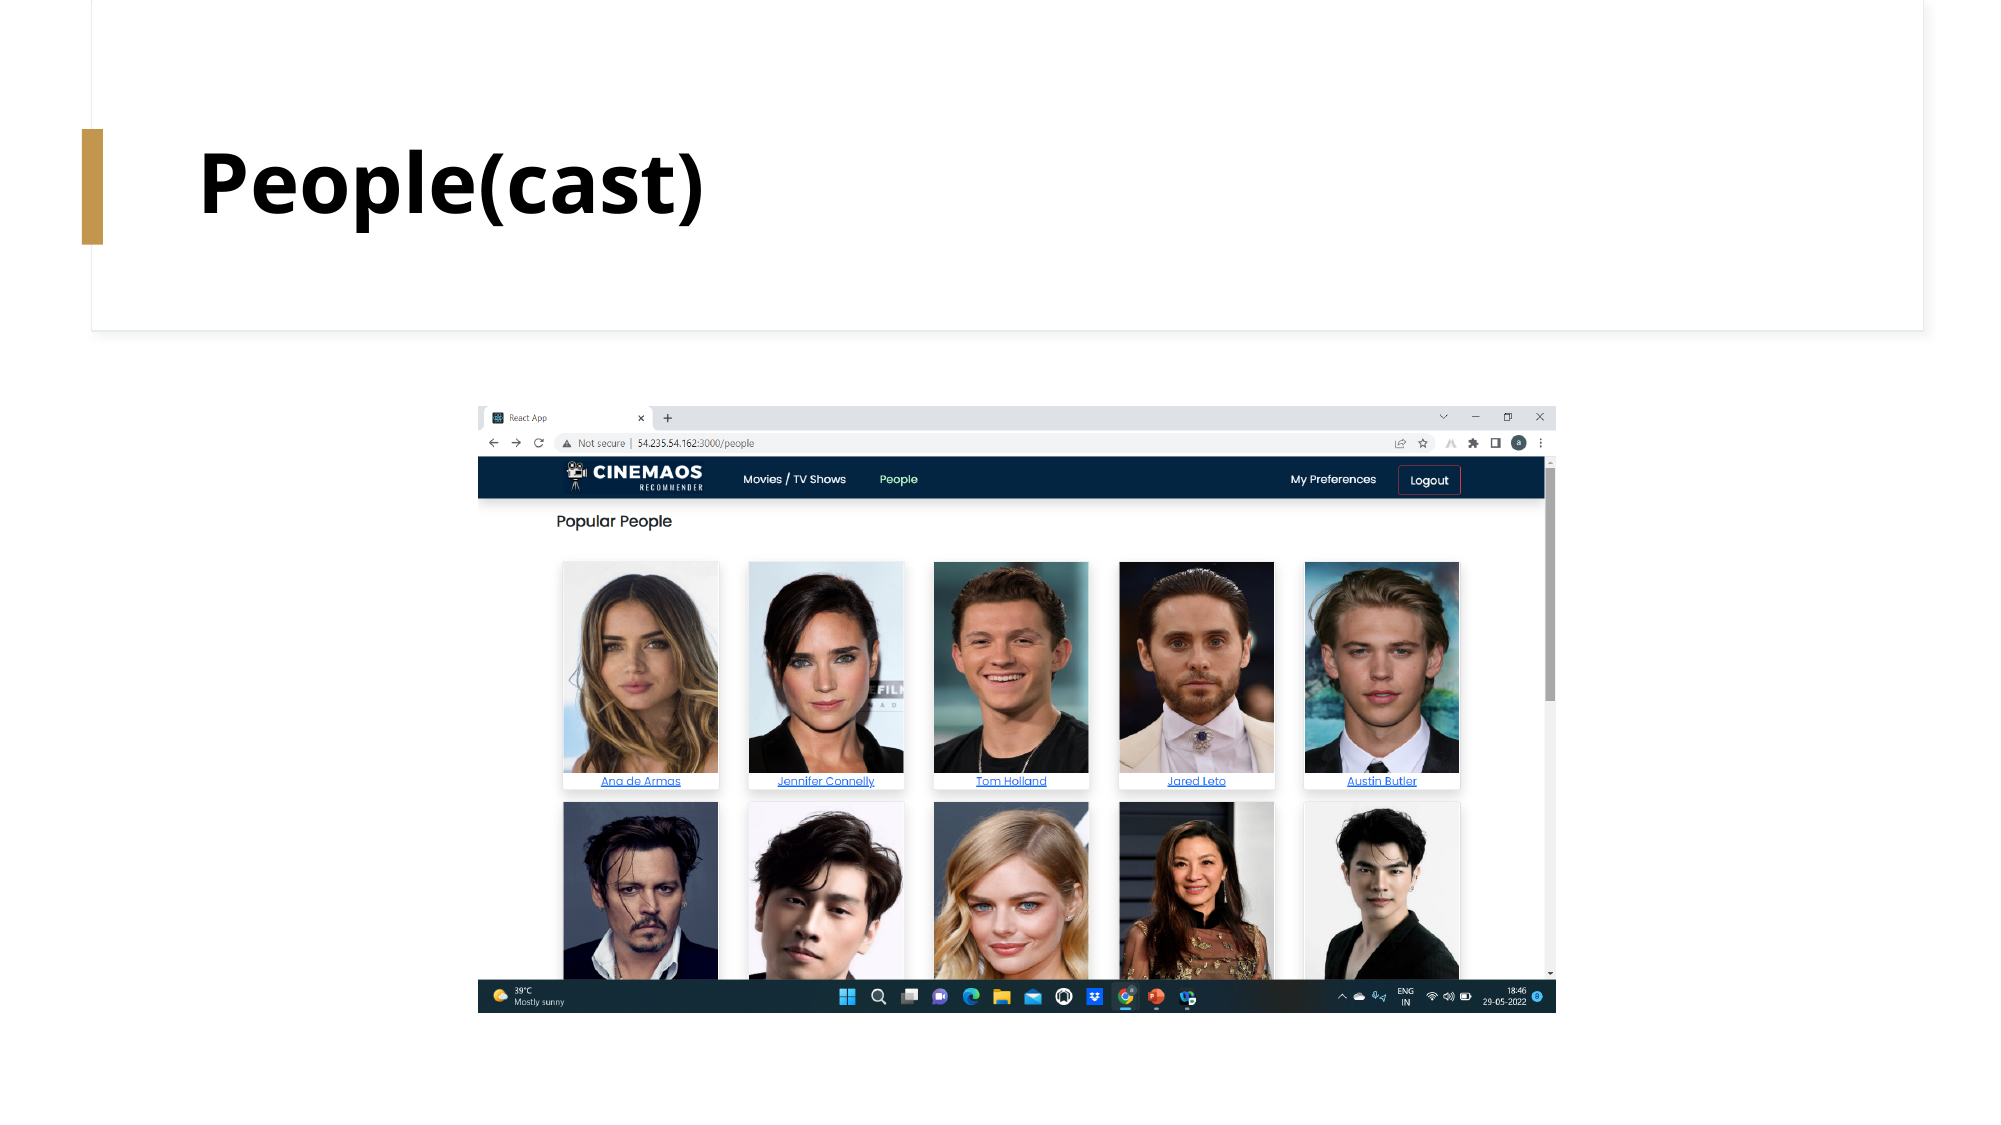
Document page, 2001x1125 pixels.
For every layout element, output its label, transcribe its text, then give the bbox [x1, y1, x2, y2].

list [478, 406, 1556, 1013]
title People(cast) [183, 90, 1851, 284]
